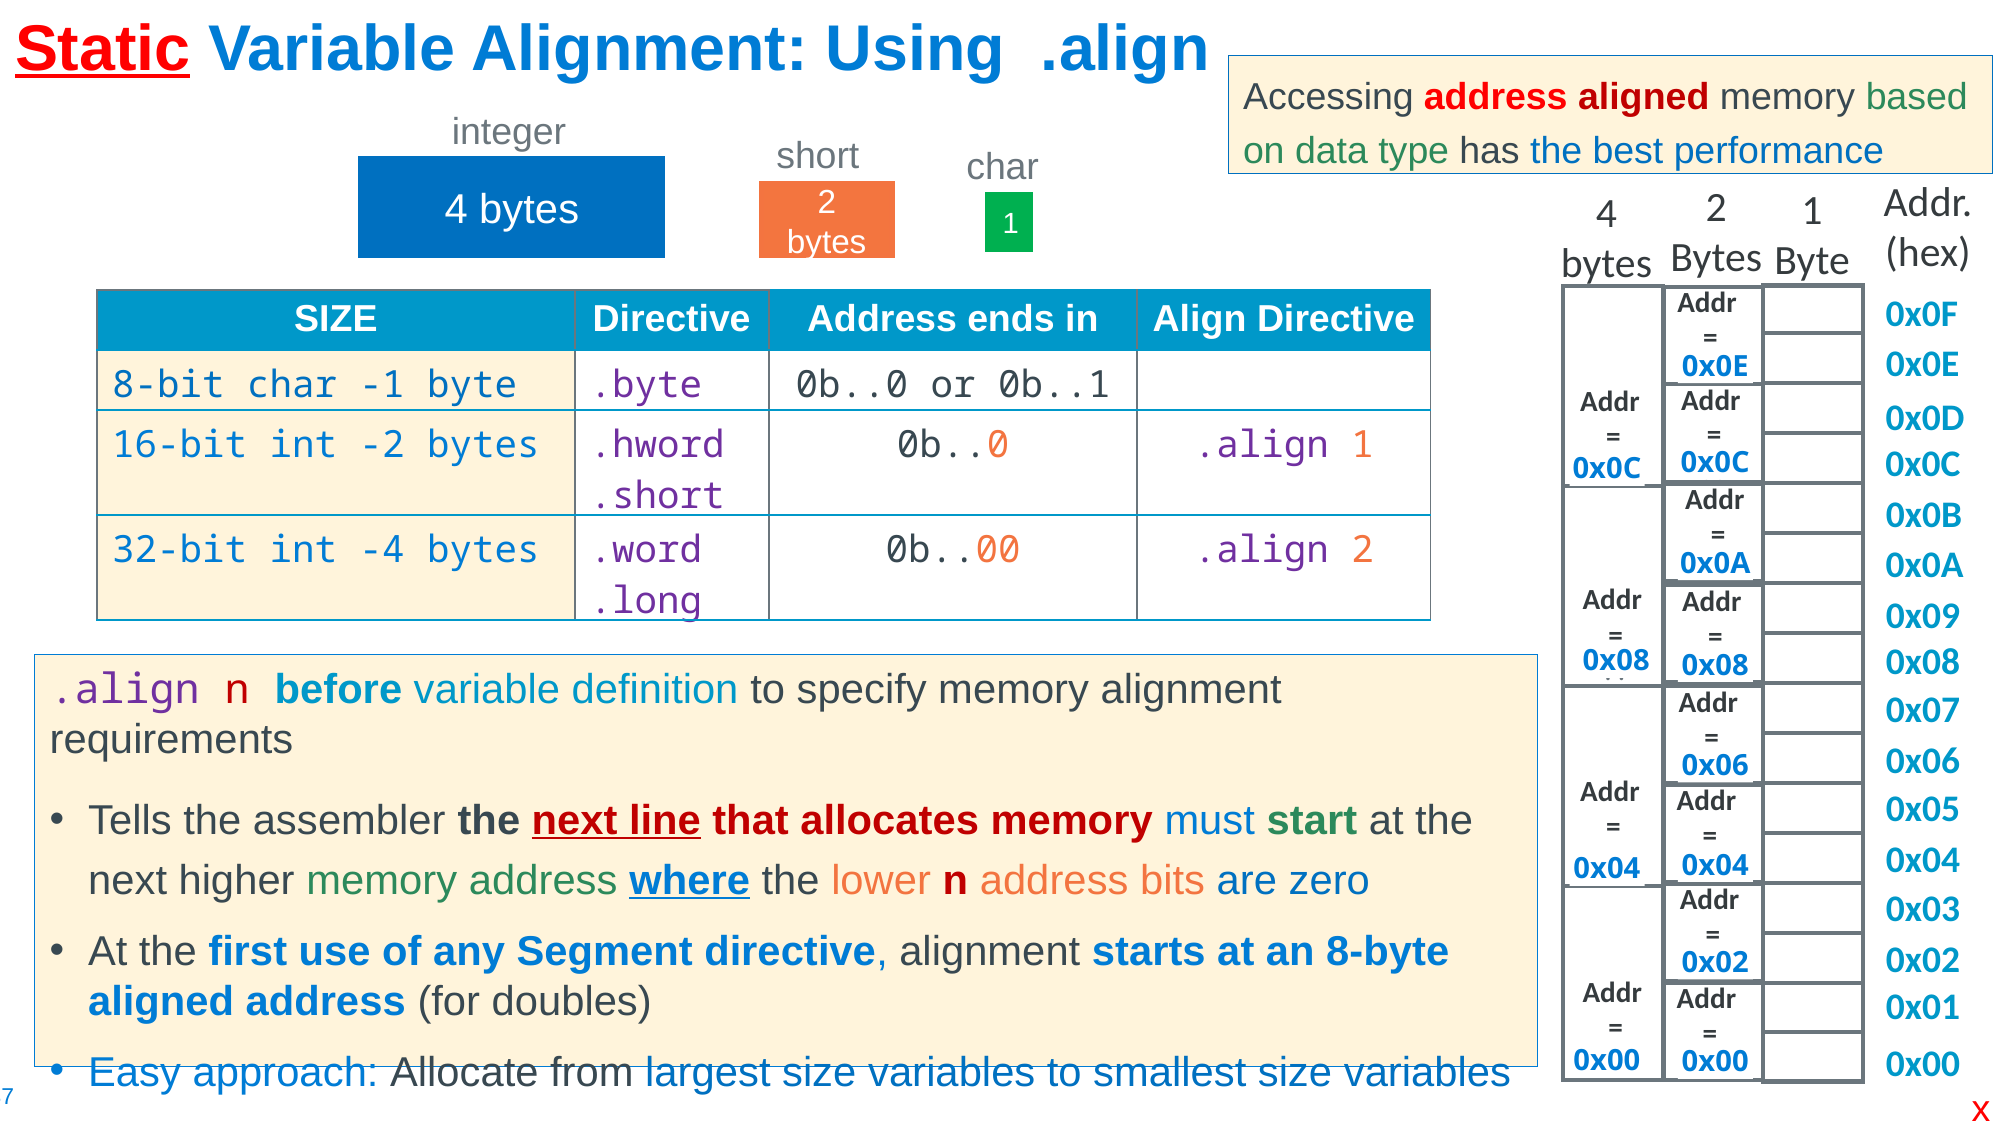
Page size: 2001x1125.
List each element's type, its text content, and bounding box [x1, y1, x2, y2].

table_cell 16-bit int -2 bytes [98, 411, 574, 514]
table_cell 32-bit int -4 bytes [98, 516, 574, 619]
table_cell 0b..0 [770, 411, 1136, 514]
title Static Variable Alignment: Using .align [0, 27, 1249, 93]
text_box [1758, 167, 1988, 1093]
list Accessing address aligned memory based on data type has the best performance [1228, 55, 1993, 174]
table_cell .word .long [576, 516, 768, 619]
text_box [1545, 178, 1654, 1088]
text_box x [1956, 1076, 2000, 1125]
table_cell 8-bit char -1 byte [98, 351, 574, 409]
table_cell 0b..0 or 0b..1 [770, 351, 1136, 409]
table_cell .align 2 [1138, 516, 1430, 619]
table_cell 0b..00 [770, 516, 1136, 619]
table_cell .byte [576, 351, 768, 409]
table_header Directive [576, 291, 768, 349]
text_box 4 bytes [360, 158, 664, 257]
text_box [1654, 172, 1778, 1094]
table_header SIZE [98, 291, 574, 349]
text_box short [761, 123, 875, 184]
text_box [1677, 345, 1753, 1079]
text_box 2 bytes [760, 183, 893, 257]
text_box integer [437, 99, 581, 160]
table_header Address ends in [770, 291, 1136, 349]
table_cell .align 1 [1138, 411, 1430, 514]
text_box char [951, 134, 1054, 194]
table_header Align Directive [1138, 291, 1430, 349]
text_box 1 [987, 194, 1032, 251]
table_cell [1138, 351, 1430, 409]
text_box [1569, 448, 1654, 1078]
table_cell .hword .short [576, 411, 768, 514]
text_box .align n before variable definition to specify memory alignment requirements Tells the assembler the next line that allocates memory must start at the next higher memory address where the lower n address bits are zero At the first use of any Segment directive, alignment starts at an 8-byte aligned address (for doubles) Easy approach: Allocate from largest size variables to smallest size variables [34, 654, 1538, 1067]
